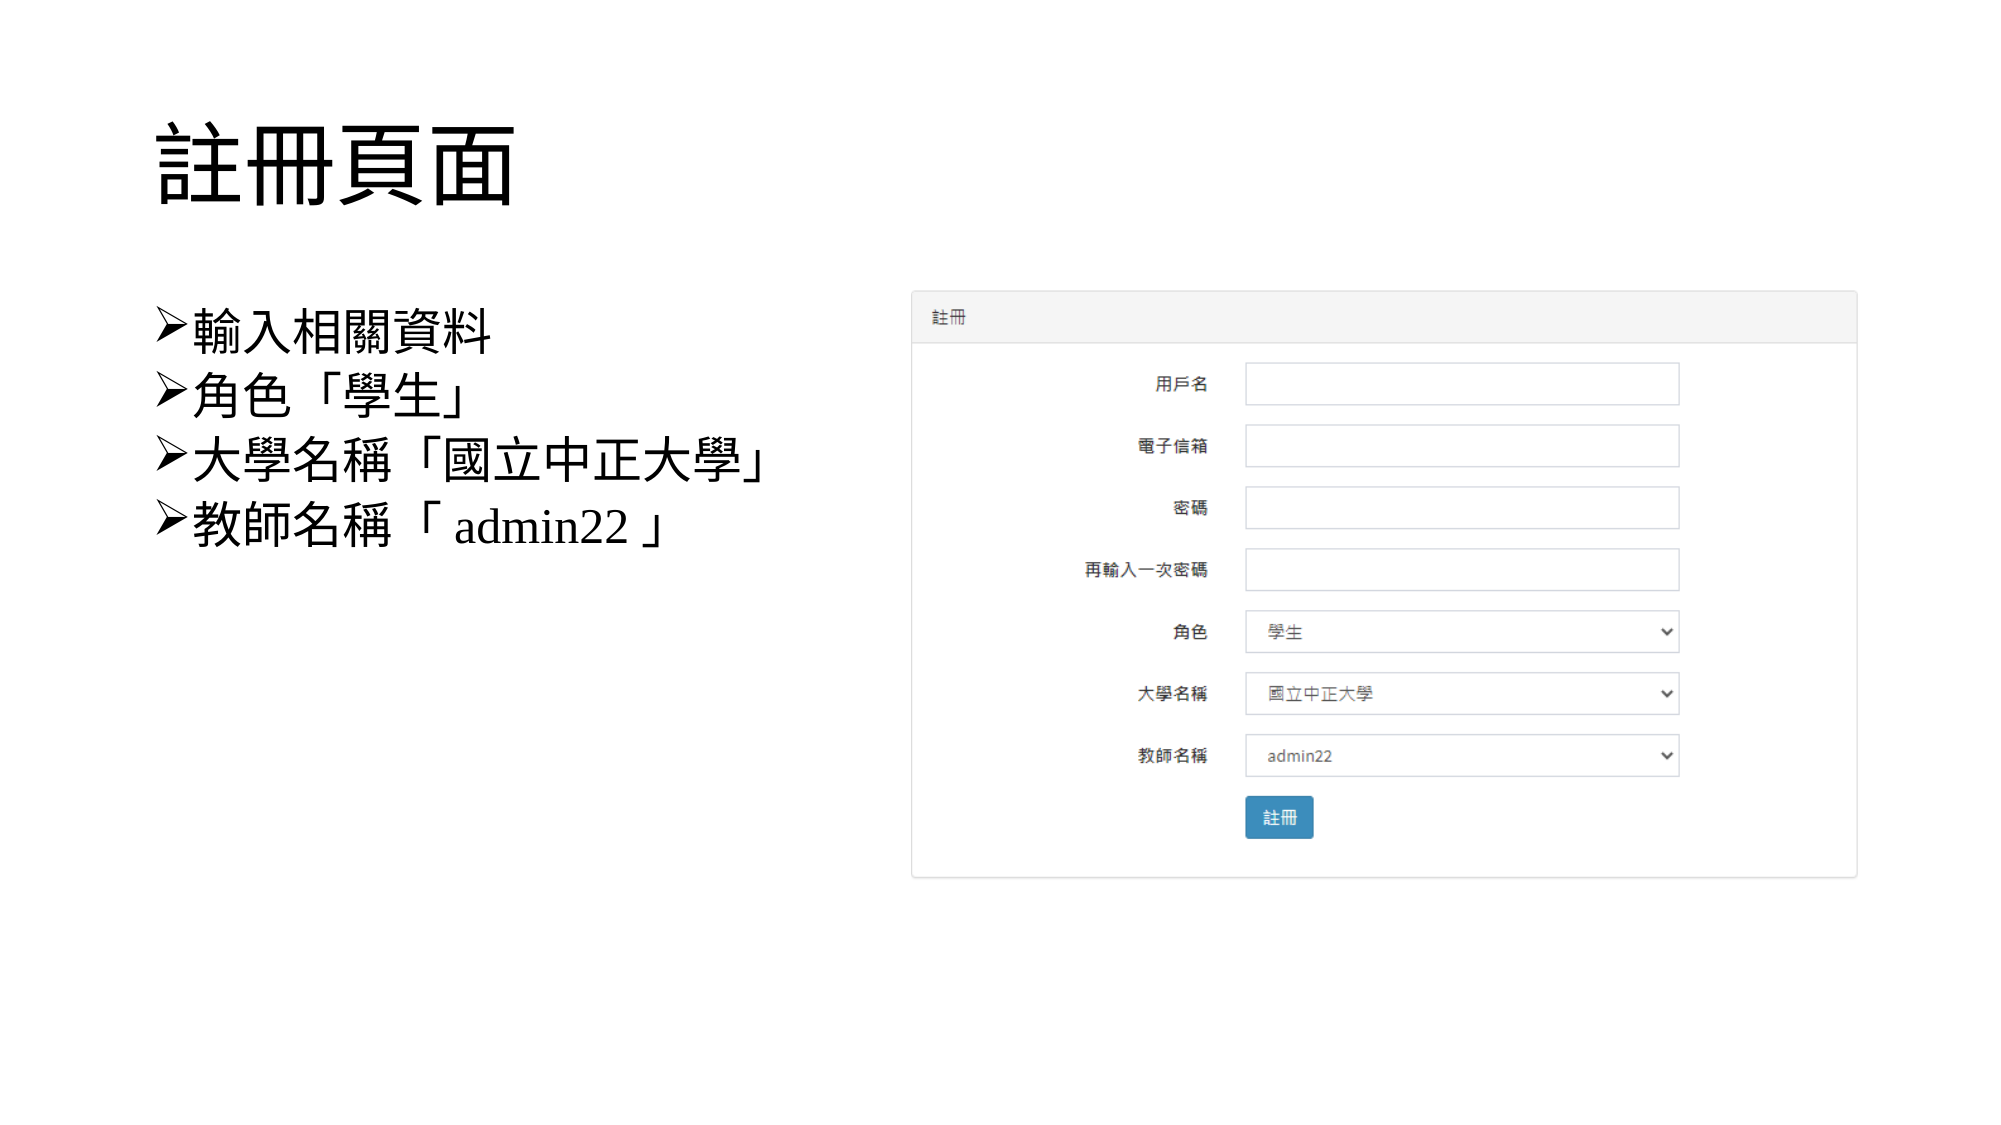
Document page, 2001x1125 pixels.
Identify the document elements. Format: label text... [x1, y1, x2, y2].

list 輸入相關資料 角色「學生」 大學名稱「國立中正大學」 教師名稱「admin22」 [137, 299, 1863, 1014]
picture [911, 288, 1863, 882]
title 註冊頁面 [137, 59, 1863, 278]
